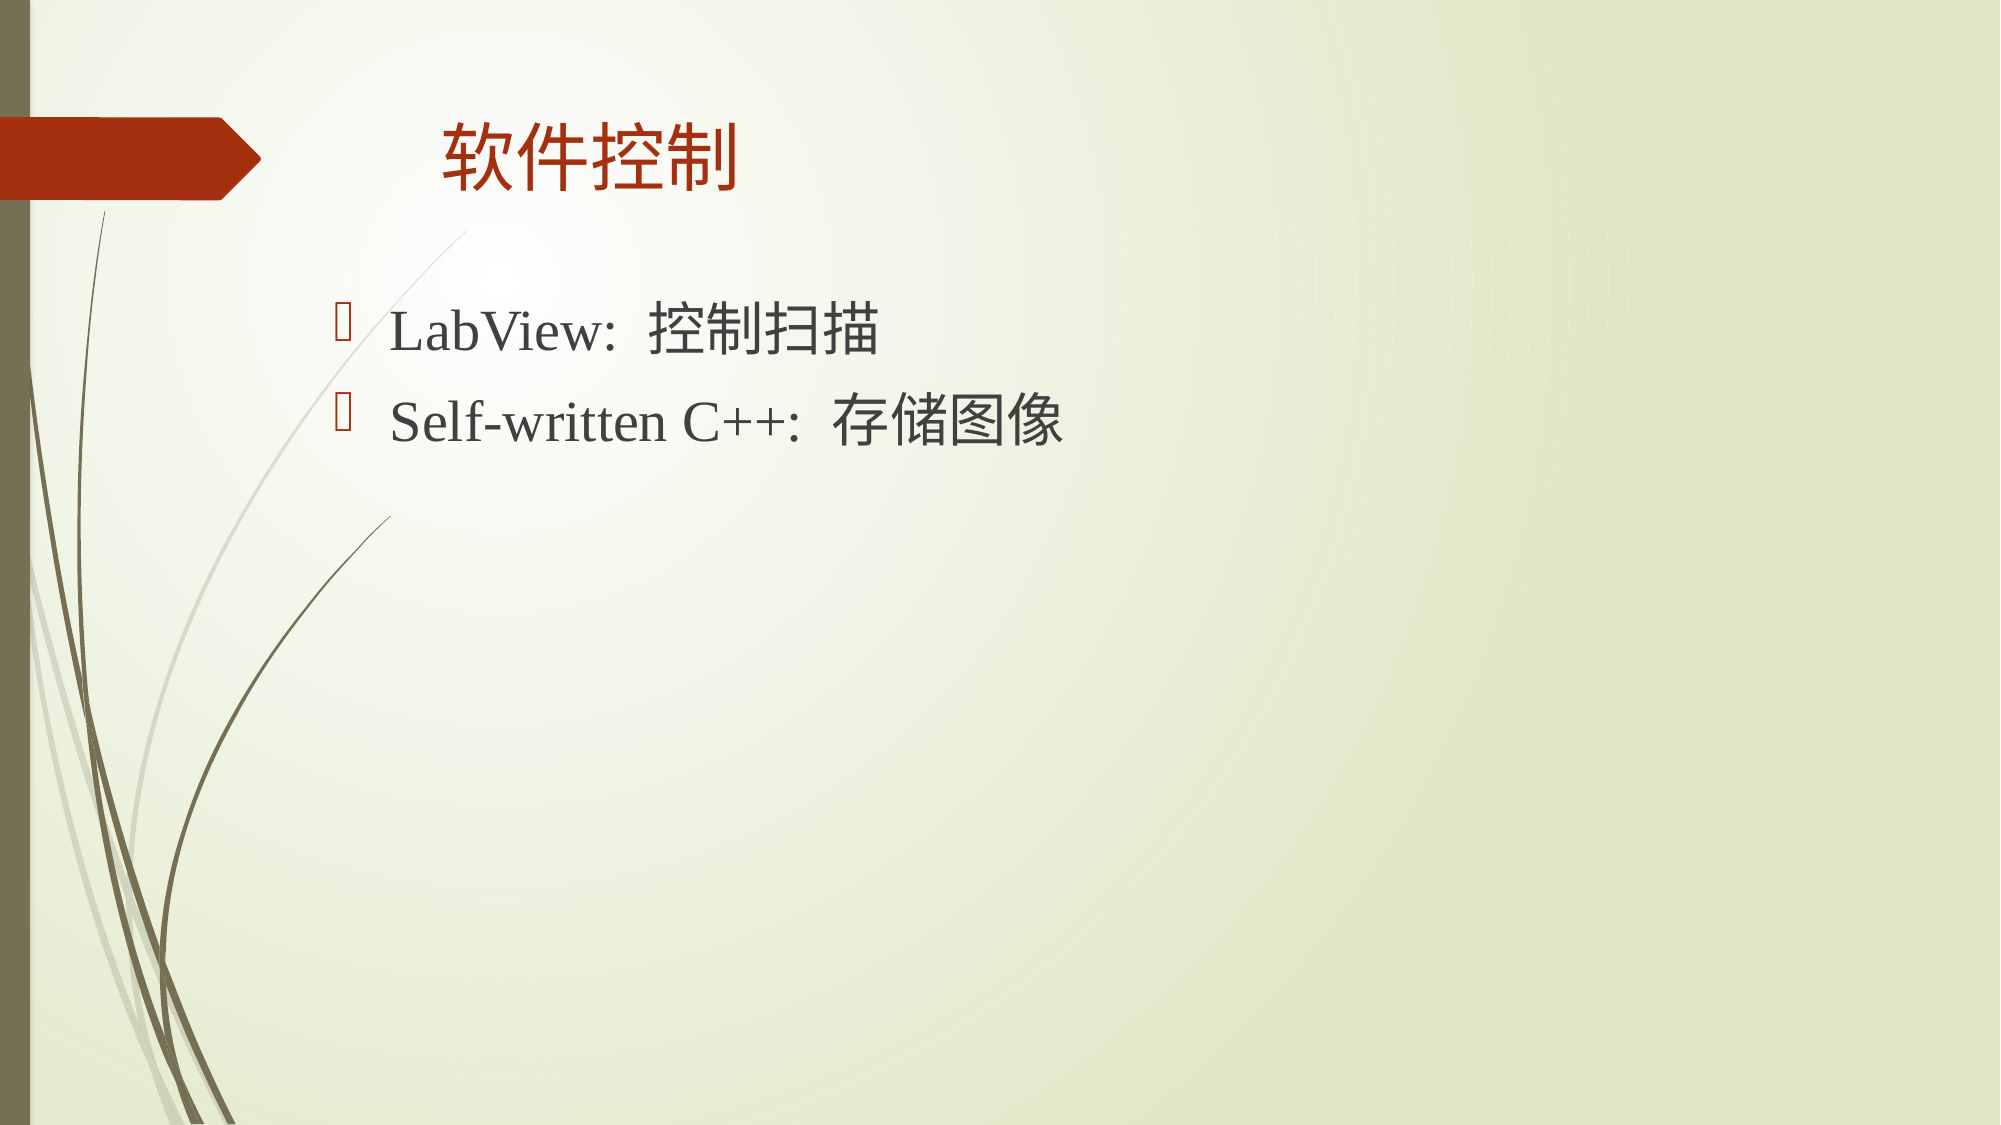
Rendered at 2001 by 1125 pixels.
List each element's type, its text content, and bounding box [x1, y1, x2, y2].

list LabView: 控制扫描 Self-written C++: 存储图像 [318, 284, 1781, 993]
title 软件控制 [425, 102, 1888, 227]
